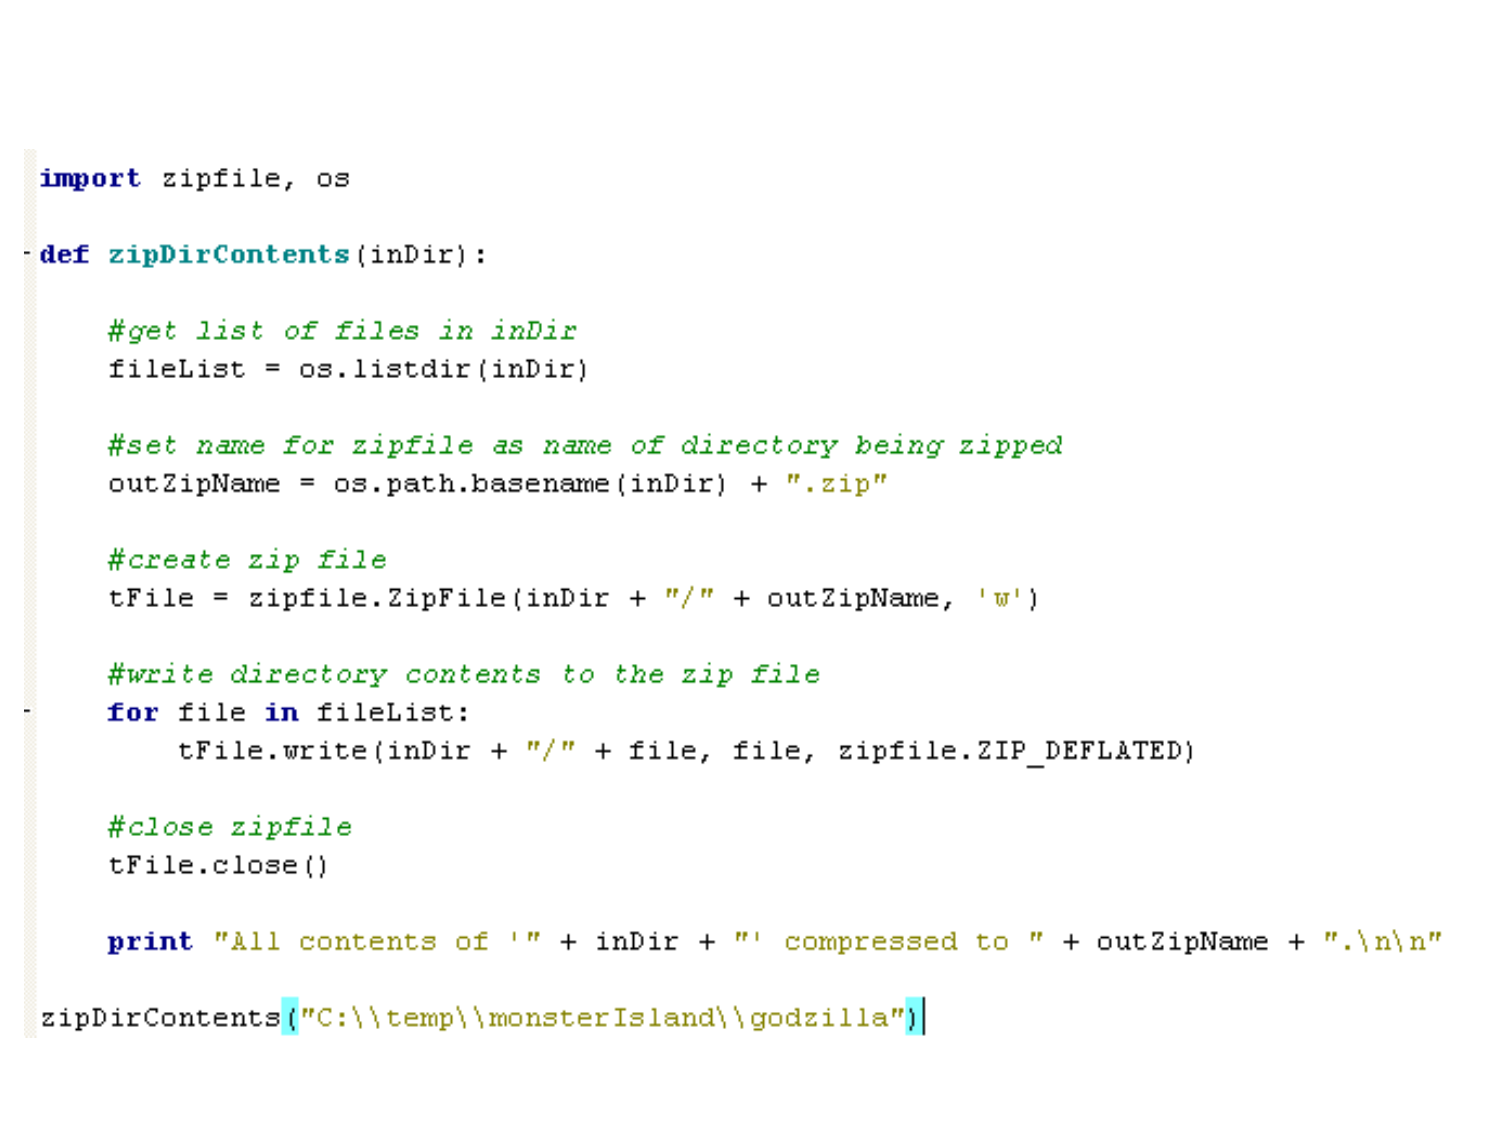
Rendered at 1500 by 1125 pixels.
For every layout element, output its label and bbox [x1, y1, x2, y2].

list [24, 149, 1451, 1038]
